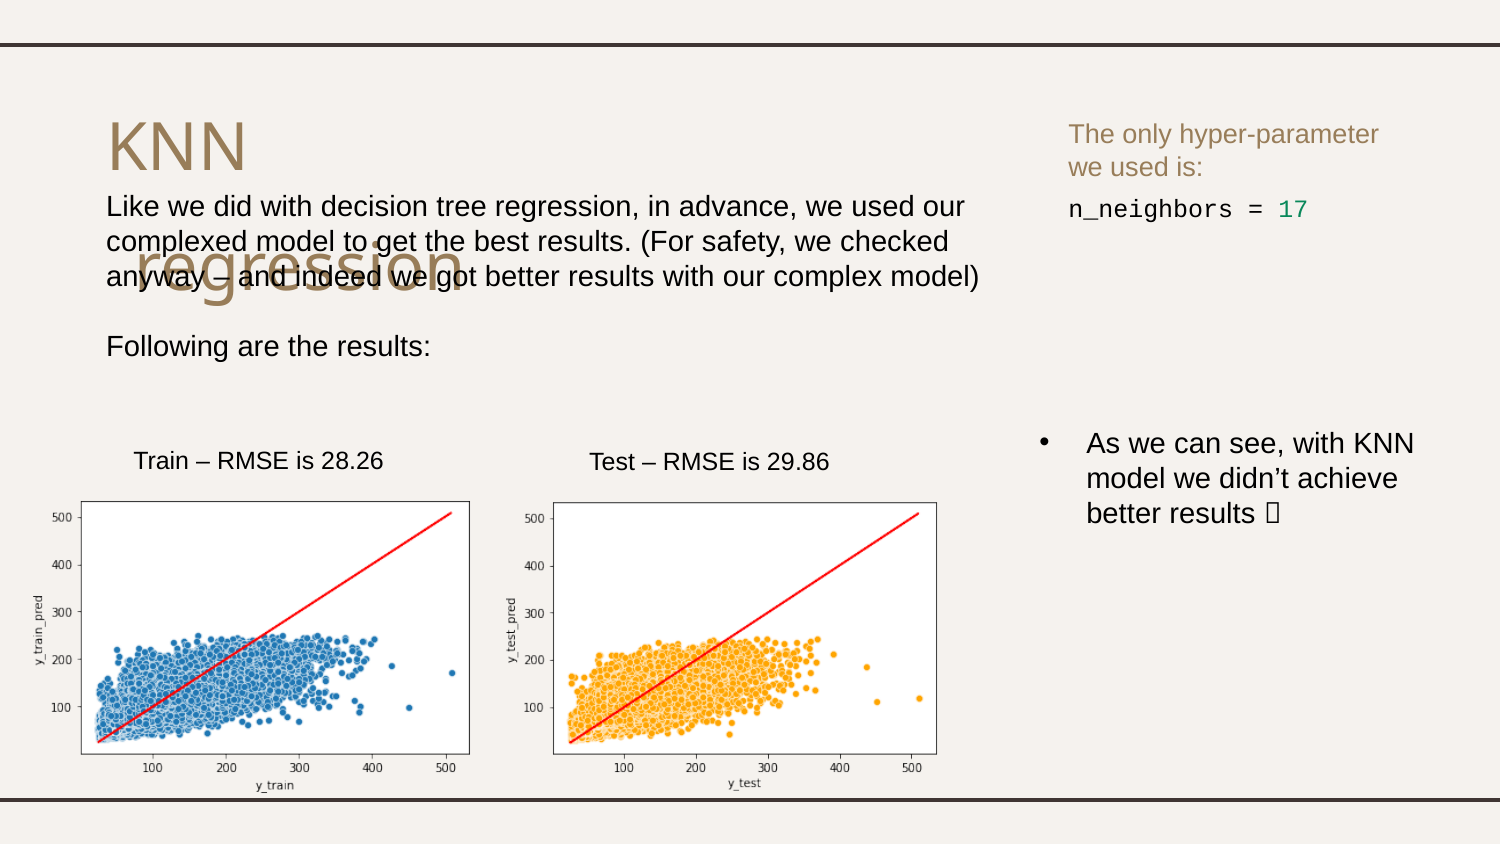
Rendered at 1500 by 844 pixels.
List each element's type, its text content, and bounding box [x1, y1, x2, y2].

text_box Train – RMSE is 28.26 [118, 437, 413, 482]
text_box The only hyper-parameter we used is: [1053, 109, 1427, 190]
text_box [1026, 92, 1438, 249]
text_box n_neighbors = 17 [1053, 184, 1382, 260]
picture [25, 494, 476, 800]
text_box Test – RMSE is 29.86 [574, 438, 909, 484]
text_box As we can see, with KNN model we didn’t achieve better results  [1024, 416, 1475, 572]
picture [498, 494, 943, 800]
title KNN regression [91, 48, 612, 180]
text_box Like we did with decision tree regression, in advance, we used our complexed model to get the best results. (For safety, we checked anyway – and indeed we got better results with our complex model) Following are the results: [91, 180, 1049, 370]
